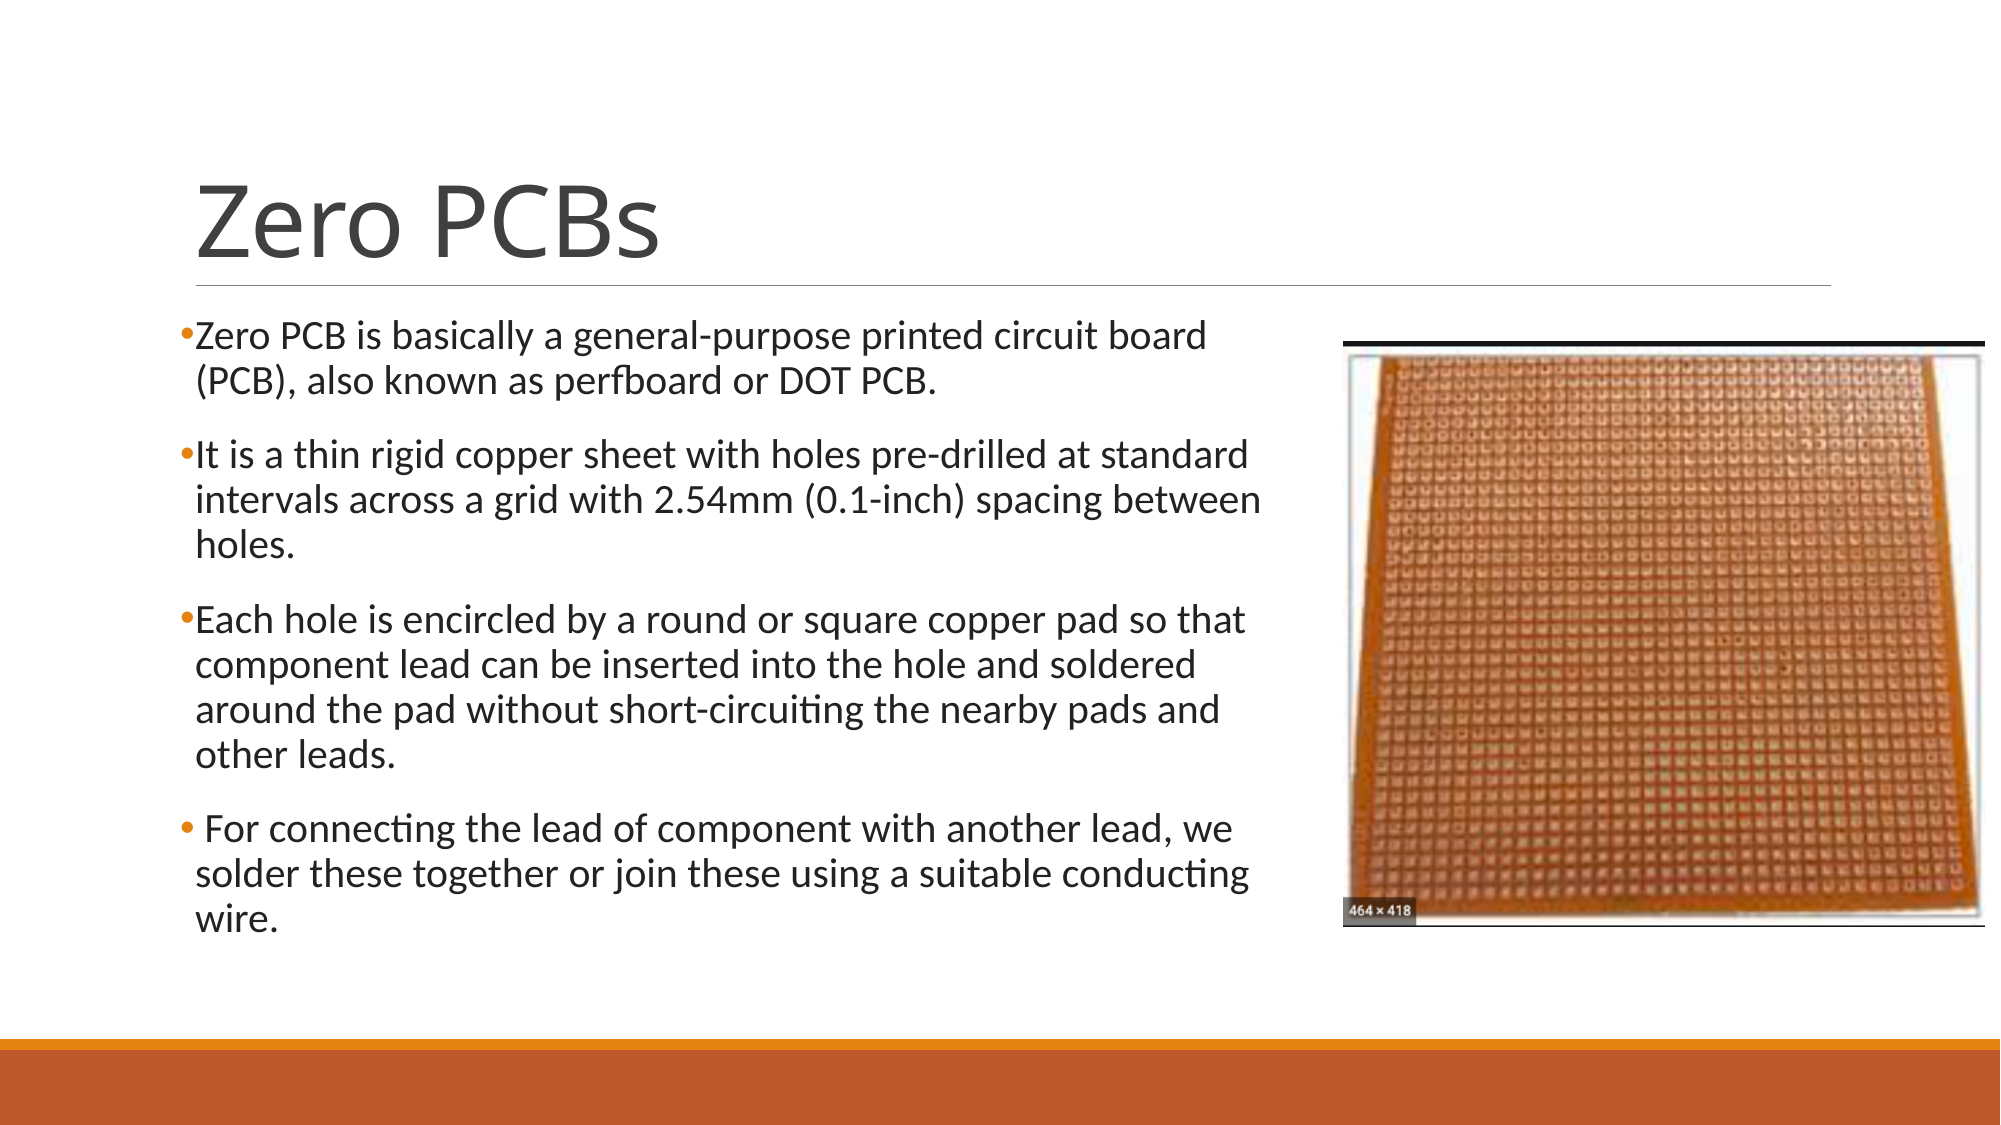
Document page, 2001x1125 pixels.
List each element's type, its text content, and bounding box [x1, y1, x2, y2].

list Zero PCB is basically a general-purpose printed circuit board (PCB), also known as perfboard or DOT PCB. It is a thin rigid copper sheet with holes pre-drilled at standard intervals across a grid with 2.54mm (0.1-inch) spacing between holes. Each hole is encircled by a round or square copper pad so that component lead can be inserted into the hole and soldered around the pad without short-circuiting the nearby pads and other leads. For connecting the lead of component with another lead, we solder these together or join these using a suitable conducting wire. [180, 306, 1270, 1020]
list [1342, 340, 1986, 927]
title Zero PCBs [180, 47, 1830, 285]
